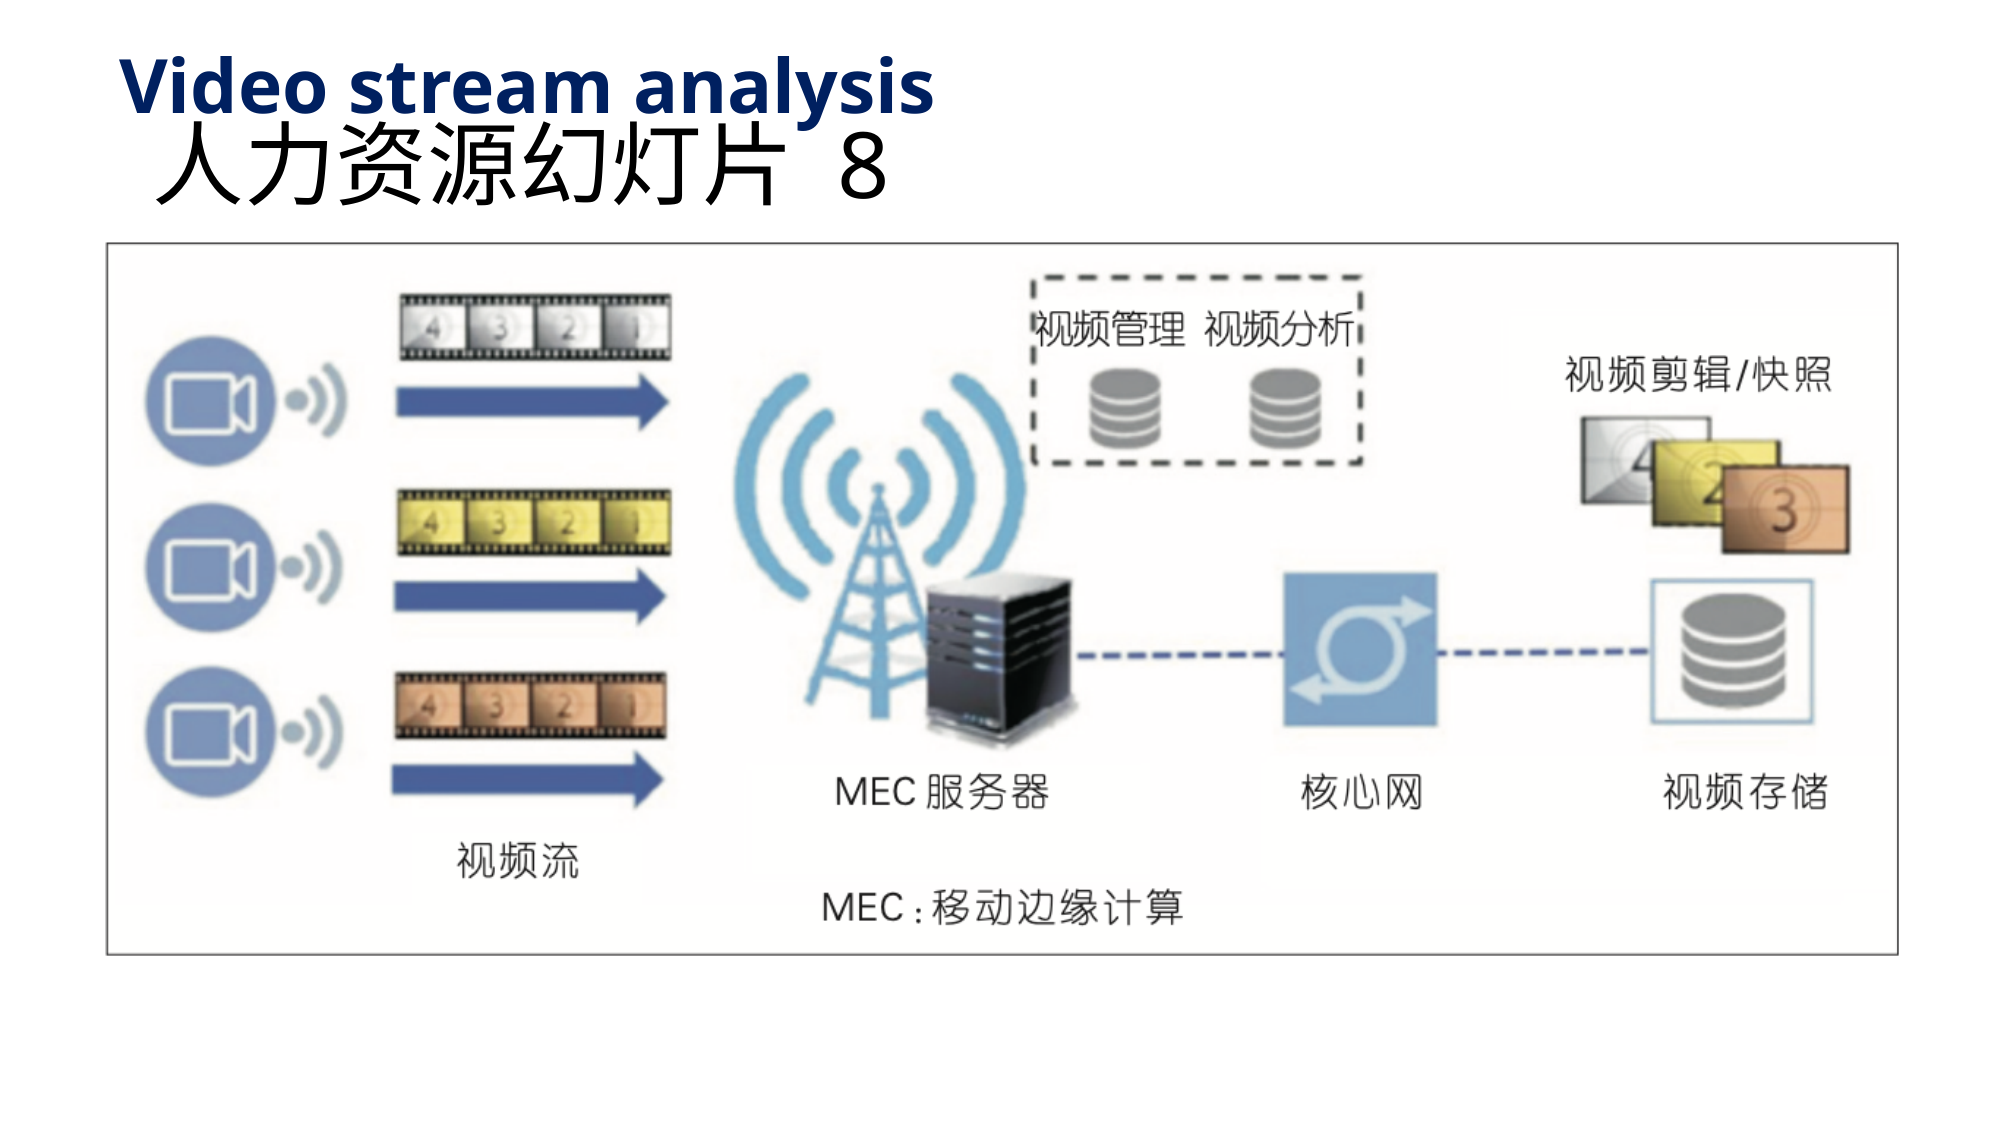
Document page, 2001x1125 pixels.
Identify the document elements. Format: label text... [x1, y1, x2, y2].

text_box Video stream analysis [119, 44, 1179, 112]
title 人力资源幻灯片 8 [137, 59, 1863, 231]
picture [85, 231, 1915, 975]
